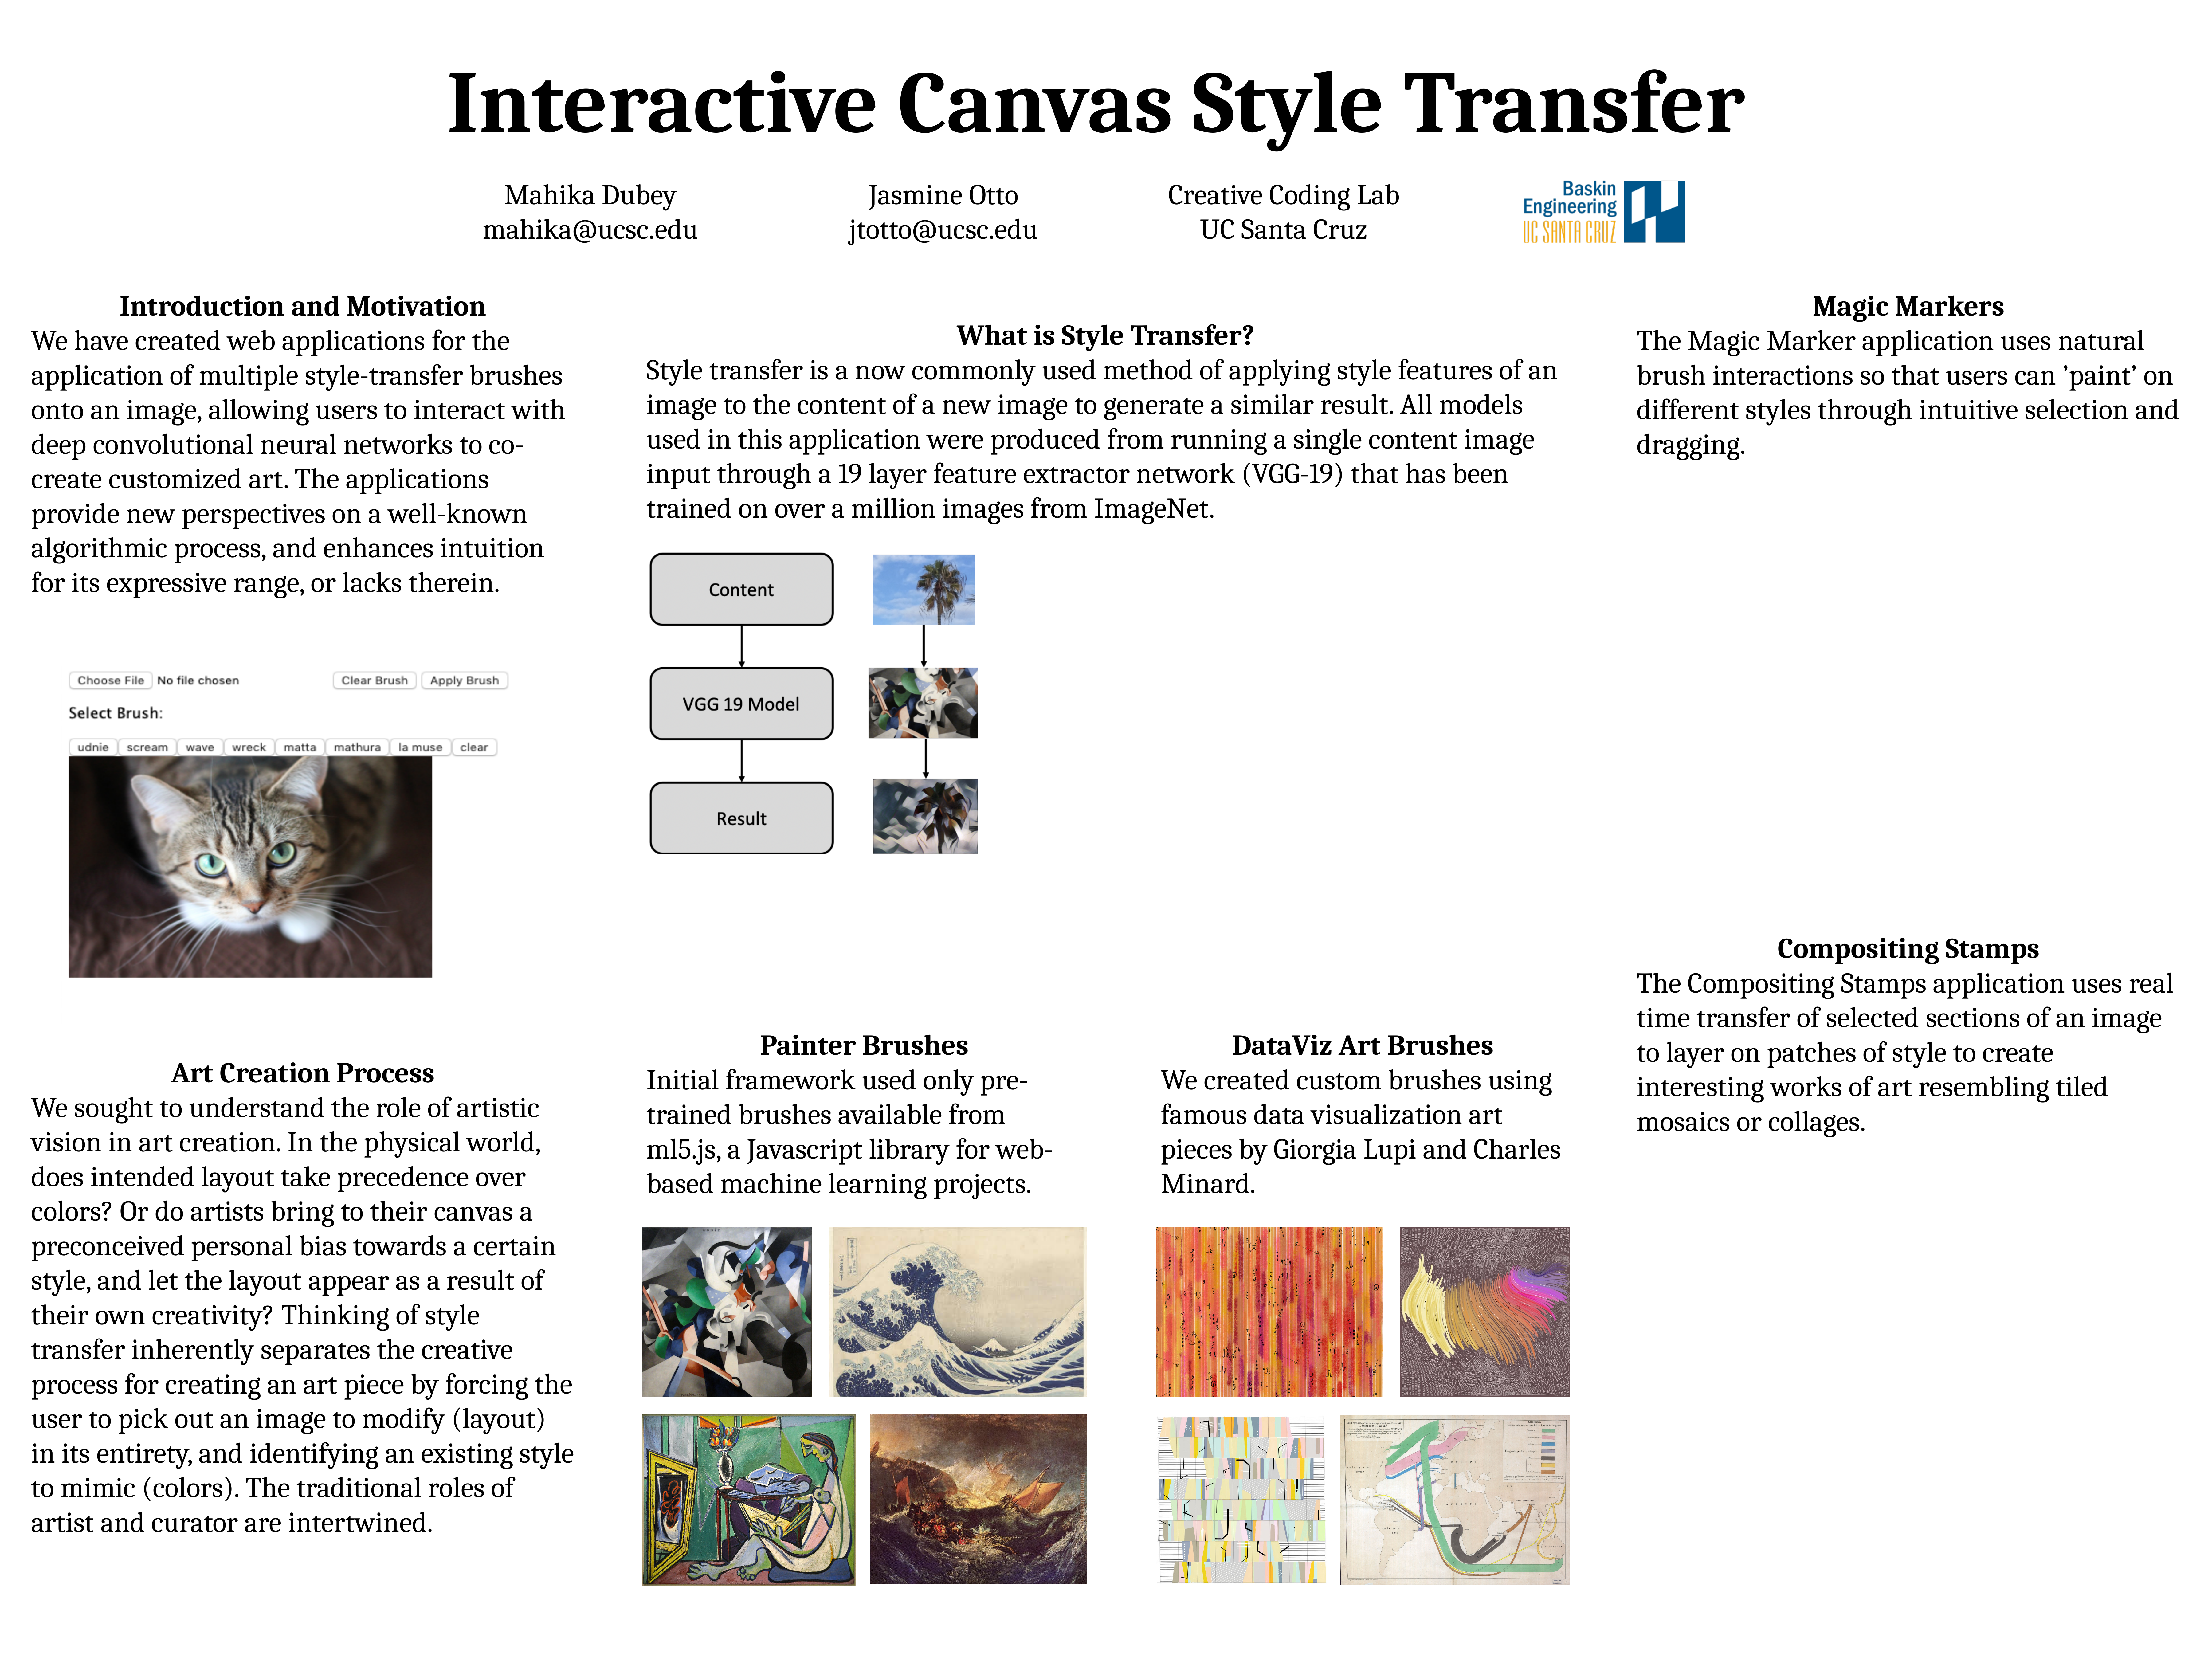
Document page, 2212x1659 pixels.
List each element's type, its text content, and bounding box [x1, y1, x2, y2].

text_box Art Creation Process We sought to understand the role of artistic vision in art creation. In the physical world, does intended layout take precedence over colors? Or do artists bring to their canvas a preconceived personal bias towards a certain style, and let the layout appear as a result of their own creativity? Thinking of style transfer inherently separates the creative process for creating an art piece by forcing the user to pick out an image to modify (layout) in its entirety, and identifying an existing style to mimic (colors). The traditional roles of artist and curator are intertwined. [26, 1051, 580, 1575]
text_box Compositing Stamps The Compositing Stamps application uses real time transfer of selected sections of an image to layer on patches of style to create interesting works of art resembling tiled mosaics or collages. [1632, 927, 2186, 1139]
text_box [642, 1024, 1570, 1586]
picture [61, 666, 546, 1024]
picture [649, 552, 979, 854]
text_box Magic Markers The Magic Marker application uses natural brush interactions so that users can ’paint’ on different styles through intuitive selection and dragging. [1632, 284, 2186, 462]
text_box What is Style Transfer? Style transfer is a now commonly used method of applying style features of an image to the content of a new image to generate a similar result. All models used in this application were produced from running a single content image input through a 19 layer feature extractor network (VGG-19) that has been trained on over a million images from ImageNet. [642, 314, 1570, 526]
text_box Introduction and Motivation We have created web applications for the application of multiple style-transfer brushes onto an image, allowing users to interact with deep convolutional neural networks to co-create customized art. The applications provide new perspectives on a well-known algorithmic process, and enhances intuition for its expressive range, or lacks therein. [26, 284, 580, 600]
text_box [473, 131, 1739, 290]
text_box Interactive Canvas Style Transfer [442, 41, 1770, 152]
